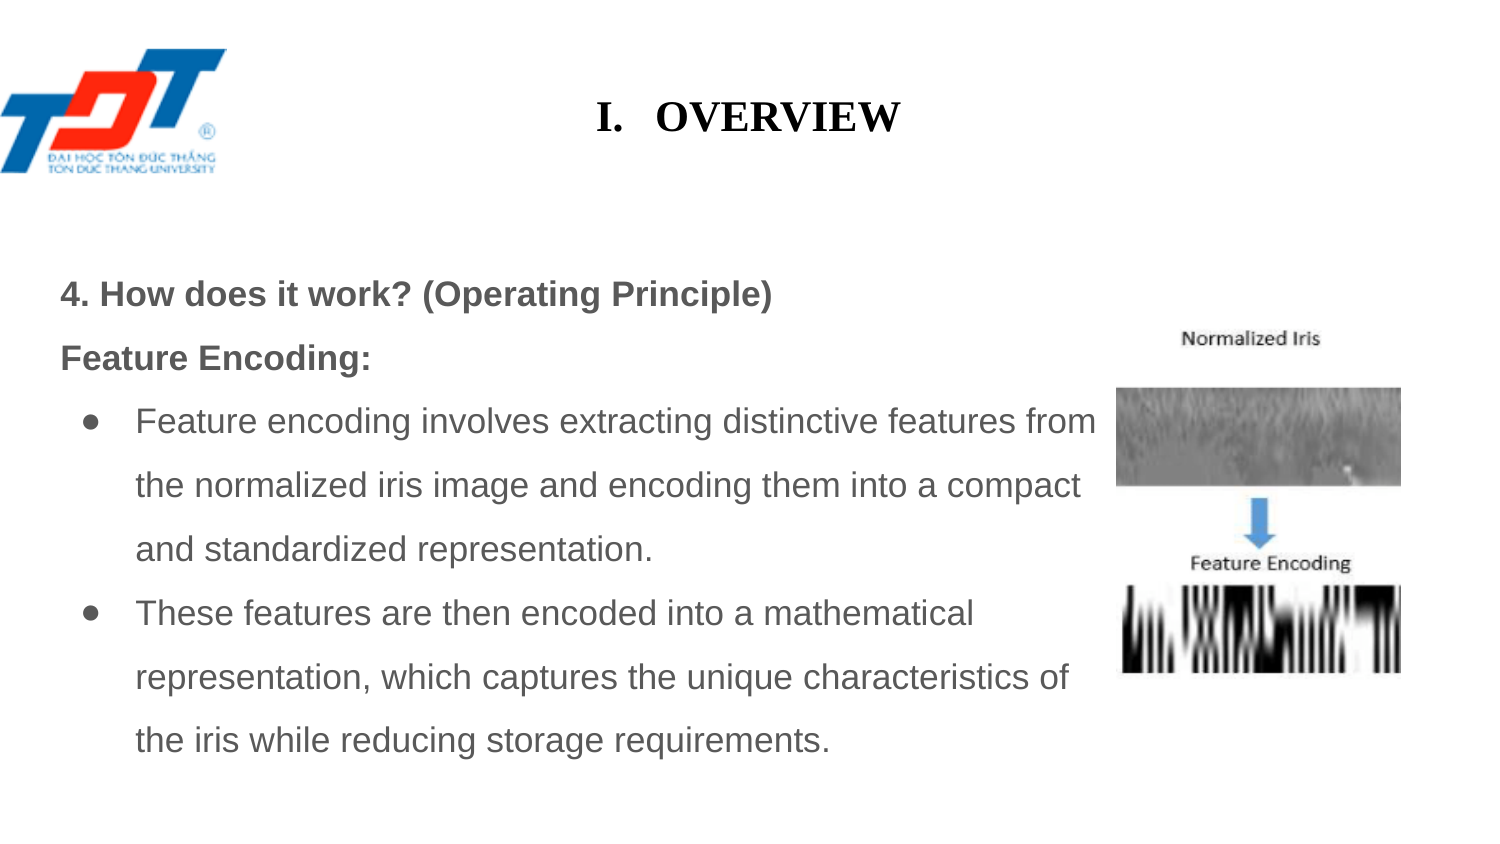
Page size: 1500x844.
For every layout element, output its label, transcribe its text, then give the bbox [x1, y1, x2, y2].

text_box 4. How does it work? (Operating Principle) Feature Encoding: Feature encoding involves extracting distinctive features from the normalized iris image and encoding them into a compact and standardized representation. These features are then encoded into a mathematical representation, which captures the unique characteristics of the iris while reducing storage requirements. [45, 234, 1117, 767]
picture [0, 0, 227, 226]
picture [1116, 313, 1401, 689]
title OVERVIEW [289, 72, 1192, 167]
